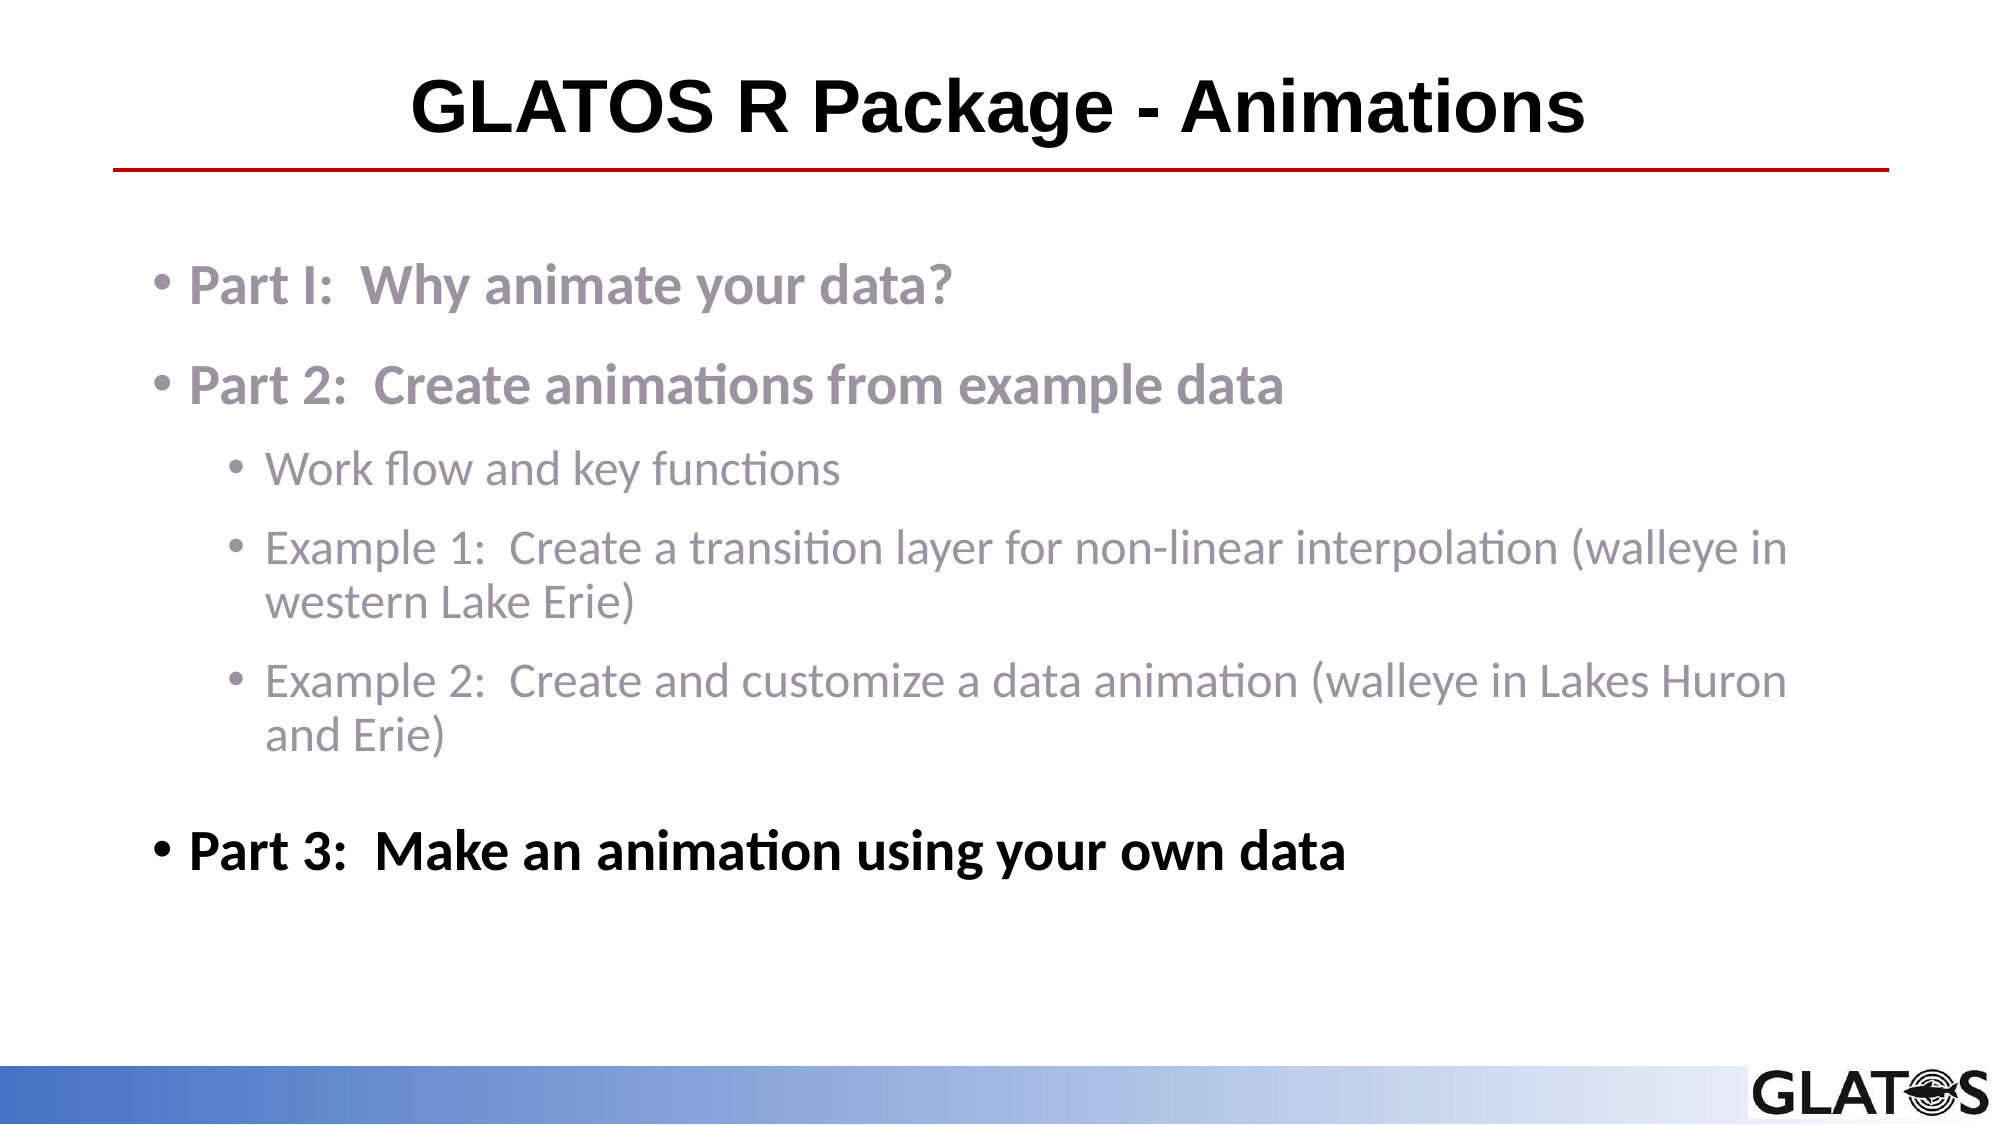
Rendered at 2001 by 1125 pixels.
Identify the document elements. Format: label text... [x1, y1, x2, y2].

text_box GLATOS R Package - Animations [292, 50, 1706, 156]
text_box [0, 1066, 2000, 1124]
list Part I: Why animate your data? Part 2: Create animations from example data Work flow and key functions Example 1: Create a transition layer for non-linear interpolation (walleye in western Lake Erie) Example 2: Create and customize a data animation (walleye in Lakes Huron and Erie) Part 3: Make an animation using your own data [137, 246, 1863, 1033]
picture [1748, 1066, 1993, 1119]
